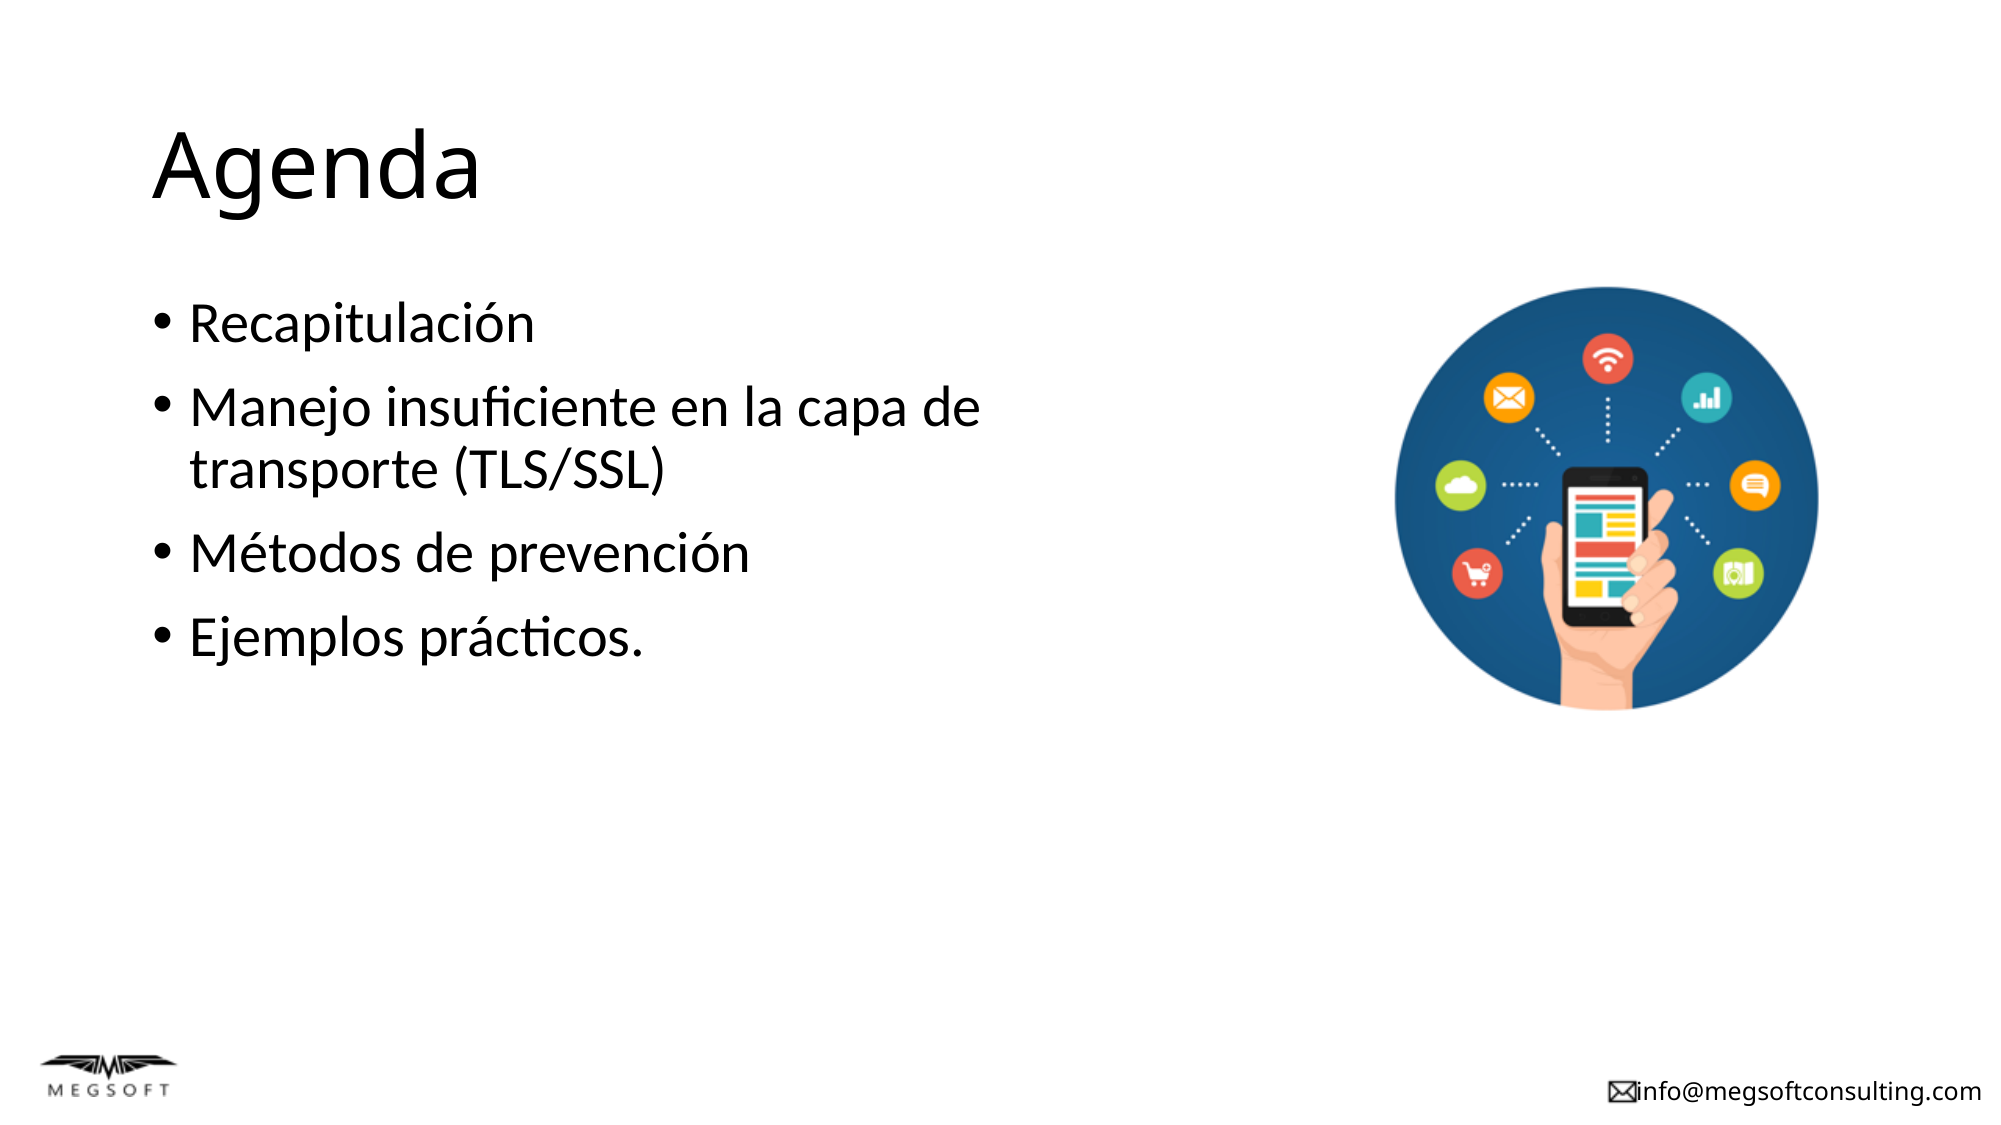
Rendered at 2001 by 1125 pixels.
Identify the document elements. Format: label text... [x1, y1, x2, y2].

list Recapitulación Manejo insuficiente en la capa de transporte (TLS/SSL) Métodos de prevención Ejemplos prácticos. [137, 284, 1231, 999]
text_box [39, 1054, 1988, 1114]
title Agenda [137, 59, 1863, 278]
picture [1392, 284, 1822, 714]
